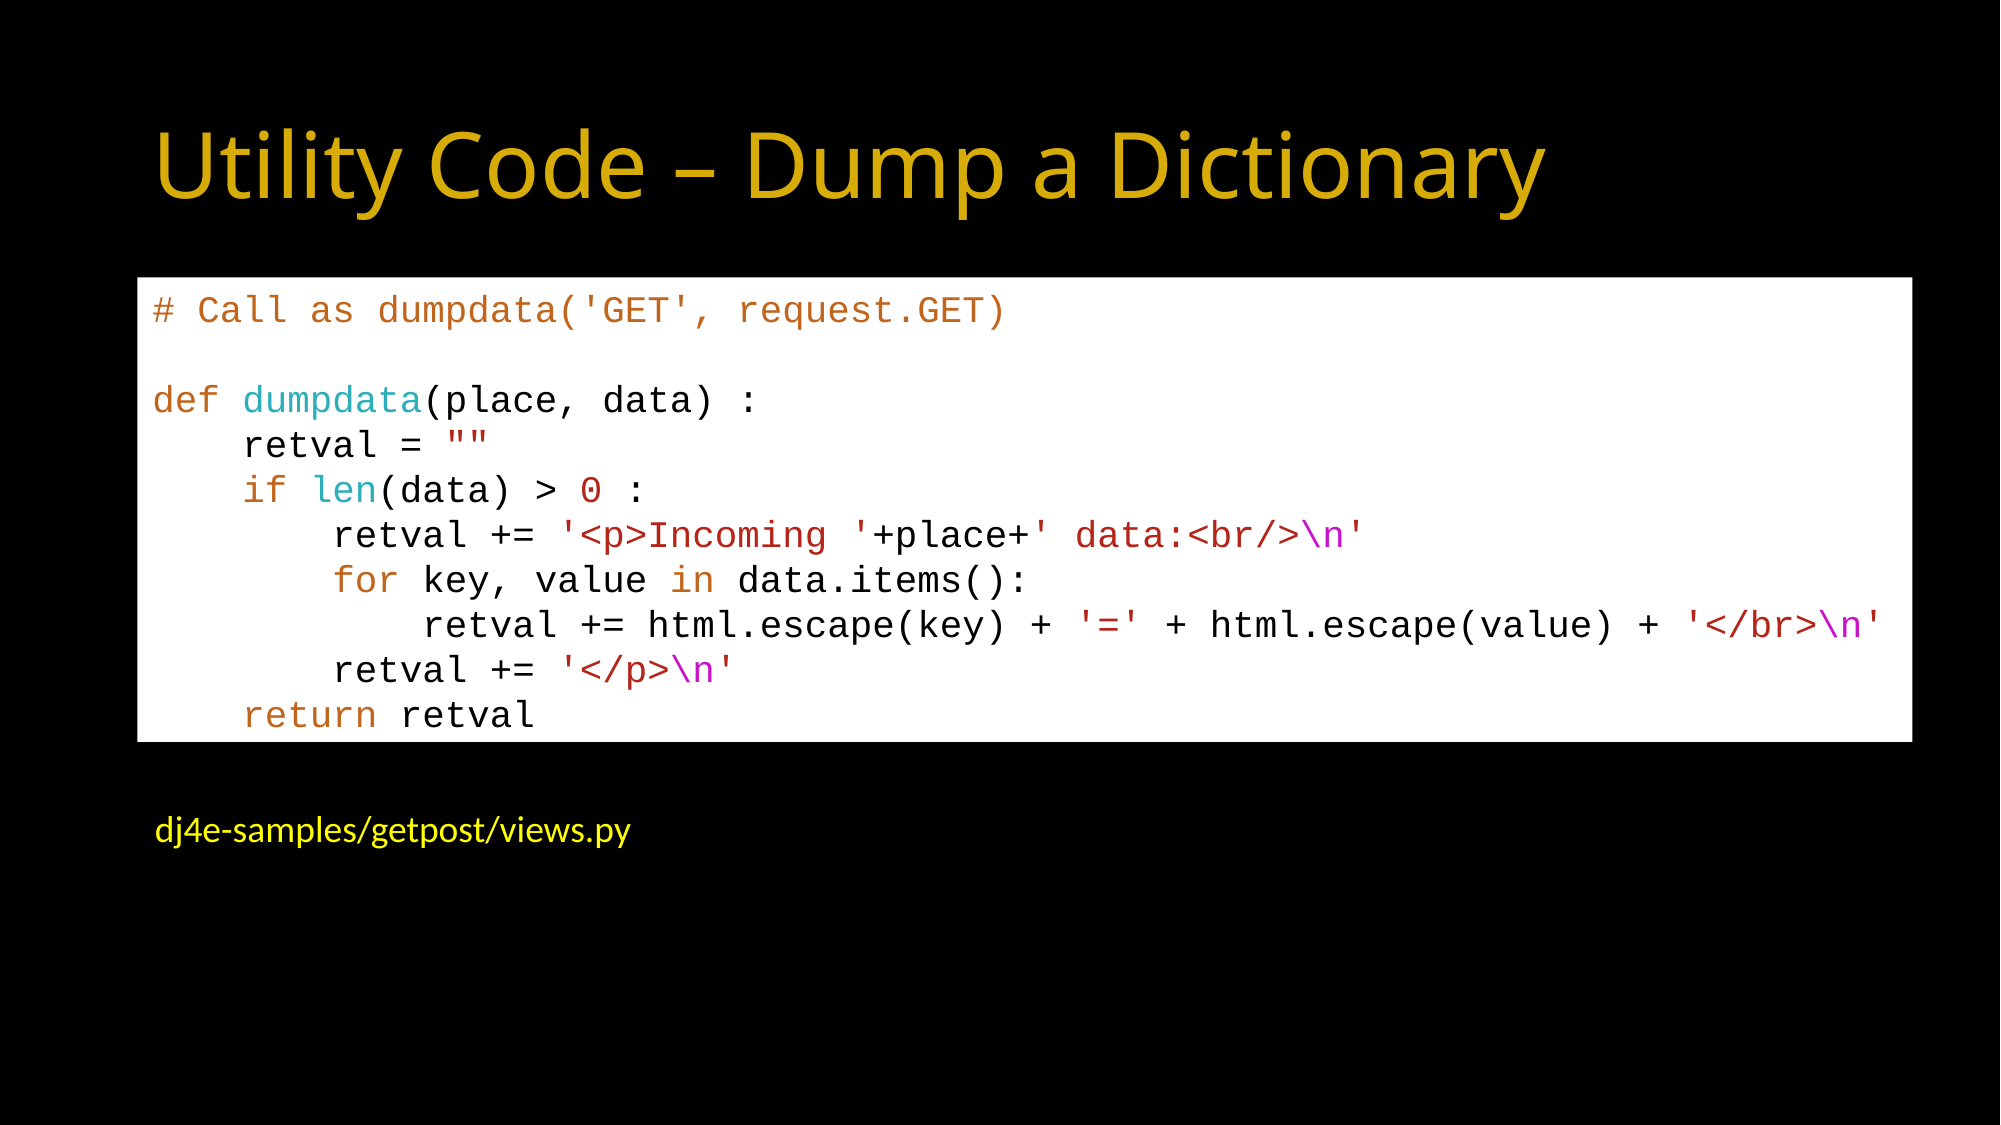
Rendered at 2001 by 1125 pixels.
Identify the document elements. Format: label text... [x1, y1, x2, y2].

title Utility Code – Dump a Dictionary [137, 59, 1863, 277]
text_box # Call as dumpdata('GET', request.GET) def dumpdata(place, data) : retval = "" if len(data) > 0 : retval += '<p>Incoming '+place+' data:<br/>\n' for key, value in data.items(): retval += html.escape(key) + '=' + html.escape(value) + '</br>\n' retval += '</p>\n' return retval [137, 277, 1913, 742]
text_box dj4e-samples/getpost/views.py [140, 797, 647, 857]
